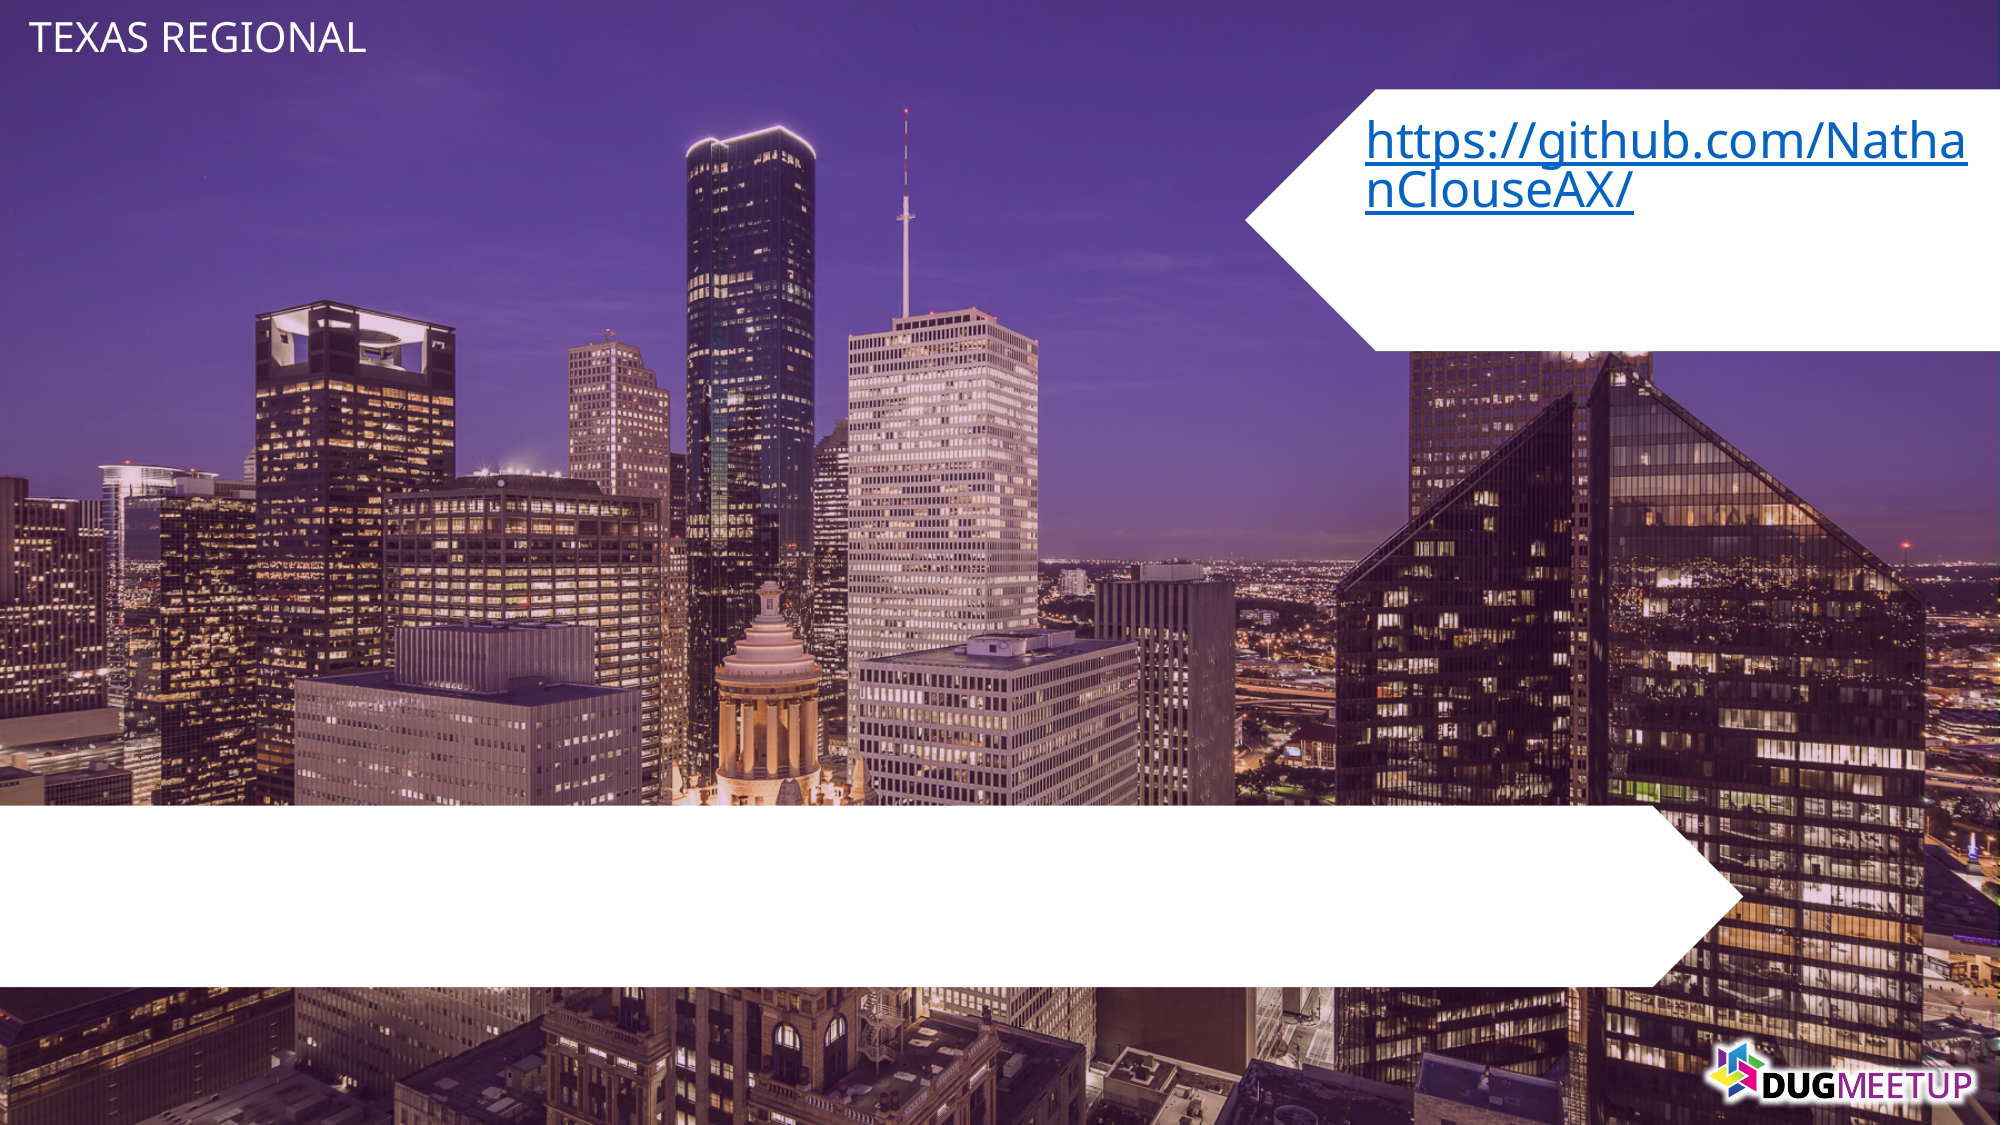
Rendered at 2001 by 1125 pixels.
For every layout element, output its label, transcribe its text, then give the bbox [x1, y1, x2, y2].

picture [1708, 1023, 2001, 1118]
subtitle https://github.com/NathanClouseAX/ [1350, 101, 2000, 225]
